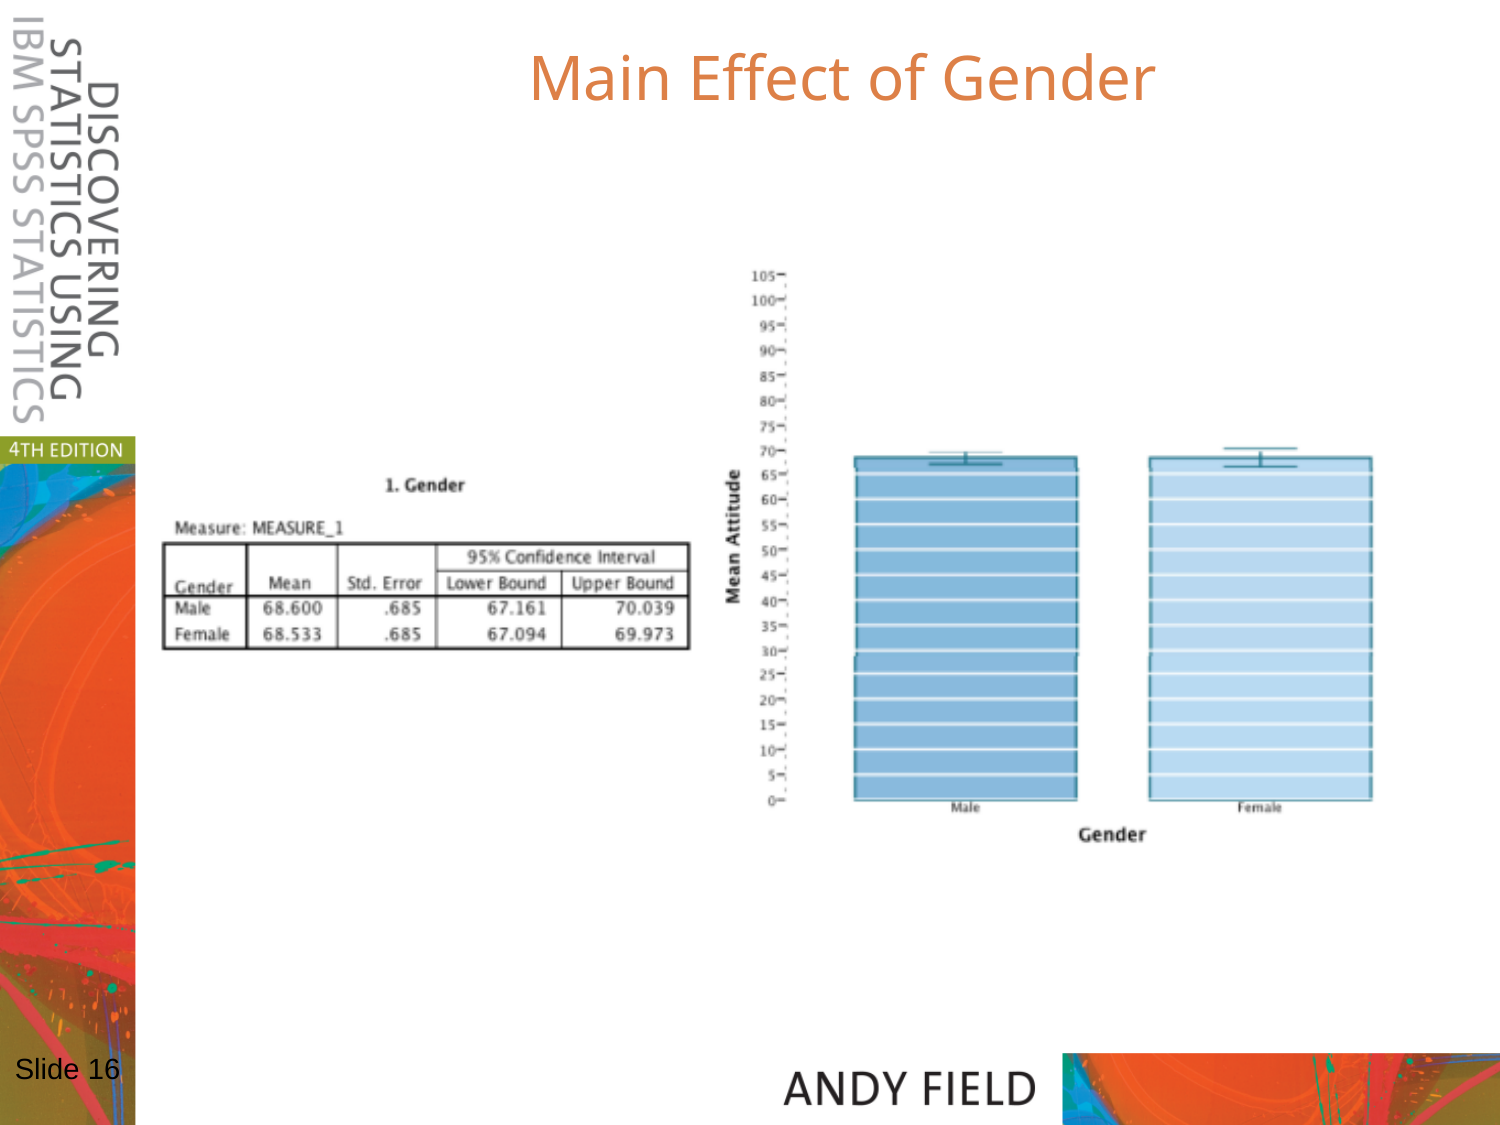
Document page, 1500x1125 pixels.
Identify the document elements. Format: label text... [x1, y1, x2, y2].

title Main Effect of Gender [223, 30, 1463, 121]
picture [146, 243, 1469, 878]
slide_number Slide 16 [0, 1042, 141, 1103]
